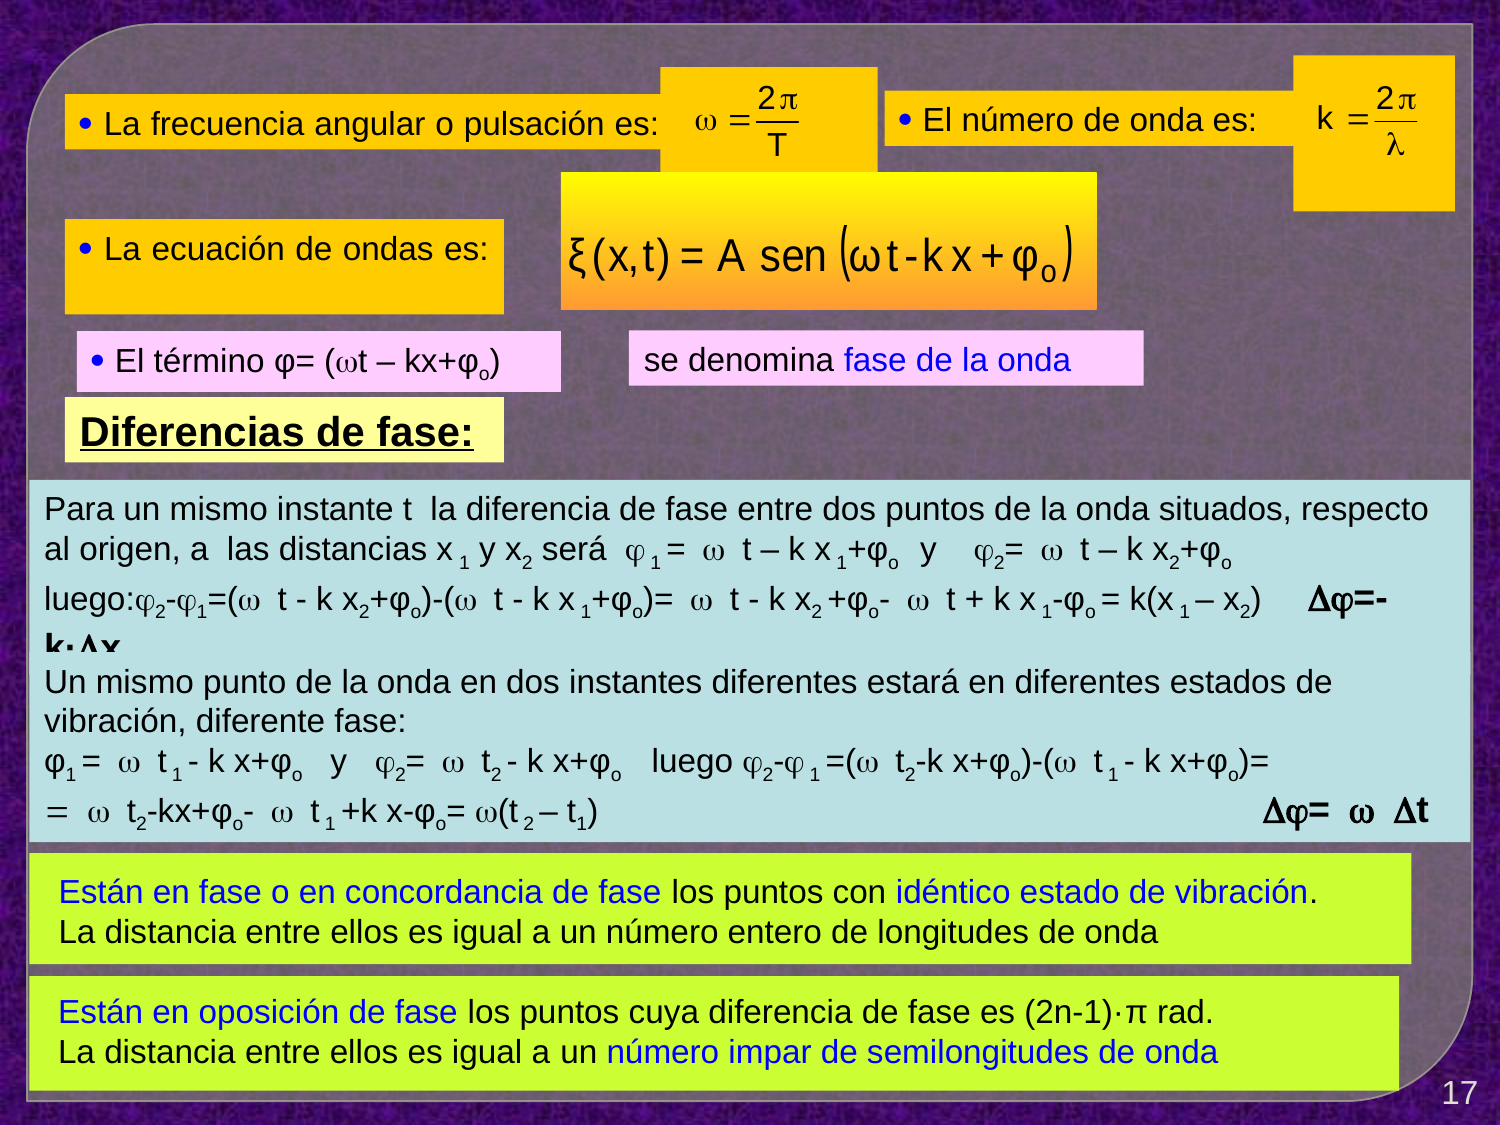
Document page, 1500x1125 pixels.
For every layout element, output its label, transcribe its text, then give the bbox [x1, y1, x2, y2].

picture [0, 0, 1500, 1125]
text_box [560, 172, 1097, 310]
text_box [76, 330, 1144, 388]
text_box Para un mismo instante t la diferencia de fase entre dos puntos de la onda situados, respecto al origen, a las distancias x 1 y x2 será  1 =  t – k x 1+φo y 2=  t – k x2+φo luego:2-1=( t - k x2+φo)-( t - k x 1+φo)=  t - k x2 +φo-  t + k x 1-φo = k(x 1 – x2) =-k·x [29, 479, 1471, 652]
text_box Un mismo punto de la onda en dos instantes diferentes estará en diferentes estados de vibración, diferente fase: φ1 =  t 1 - k x+φo y 2=  t2 - k x+φo luego 2- 1 =( t2-k x+φo)-( t 1 - k x+φo)= =  t2-kx+φo-  t 1 +k x-φo= (t 2 – t1) =  t [29, 652, 1471, 843]
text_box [29, 975, 1400, 1091]
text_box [884, 78, 1436, 162]
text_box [64, 78, 817, 162]
text_box [660, 67, 878, 171]
text_box Diferencias de fase: [64, 397, 504, 463]
text_box [1293, 55, 1455, 212]
slide_number 17 [1417, 1068, 1494, 1114]
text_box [29, 852, 1412, 965]
text_box  La ecuación de ondas es: [64, 219, 504, 315]
